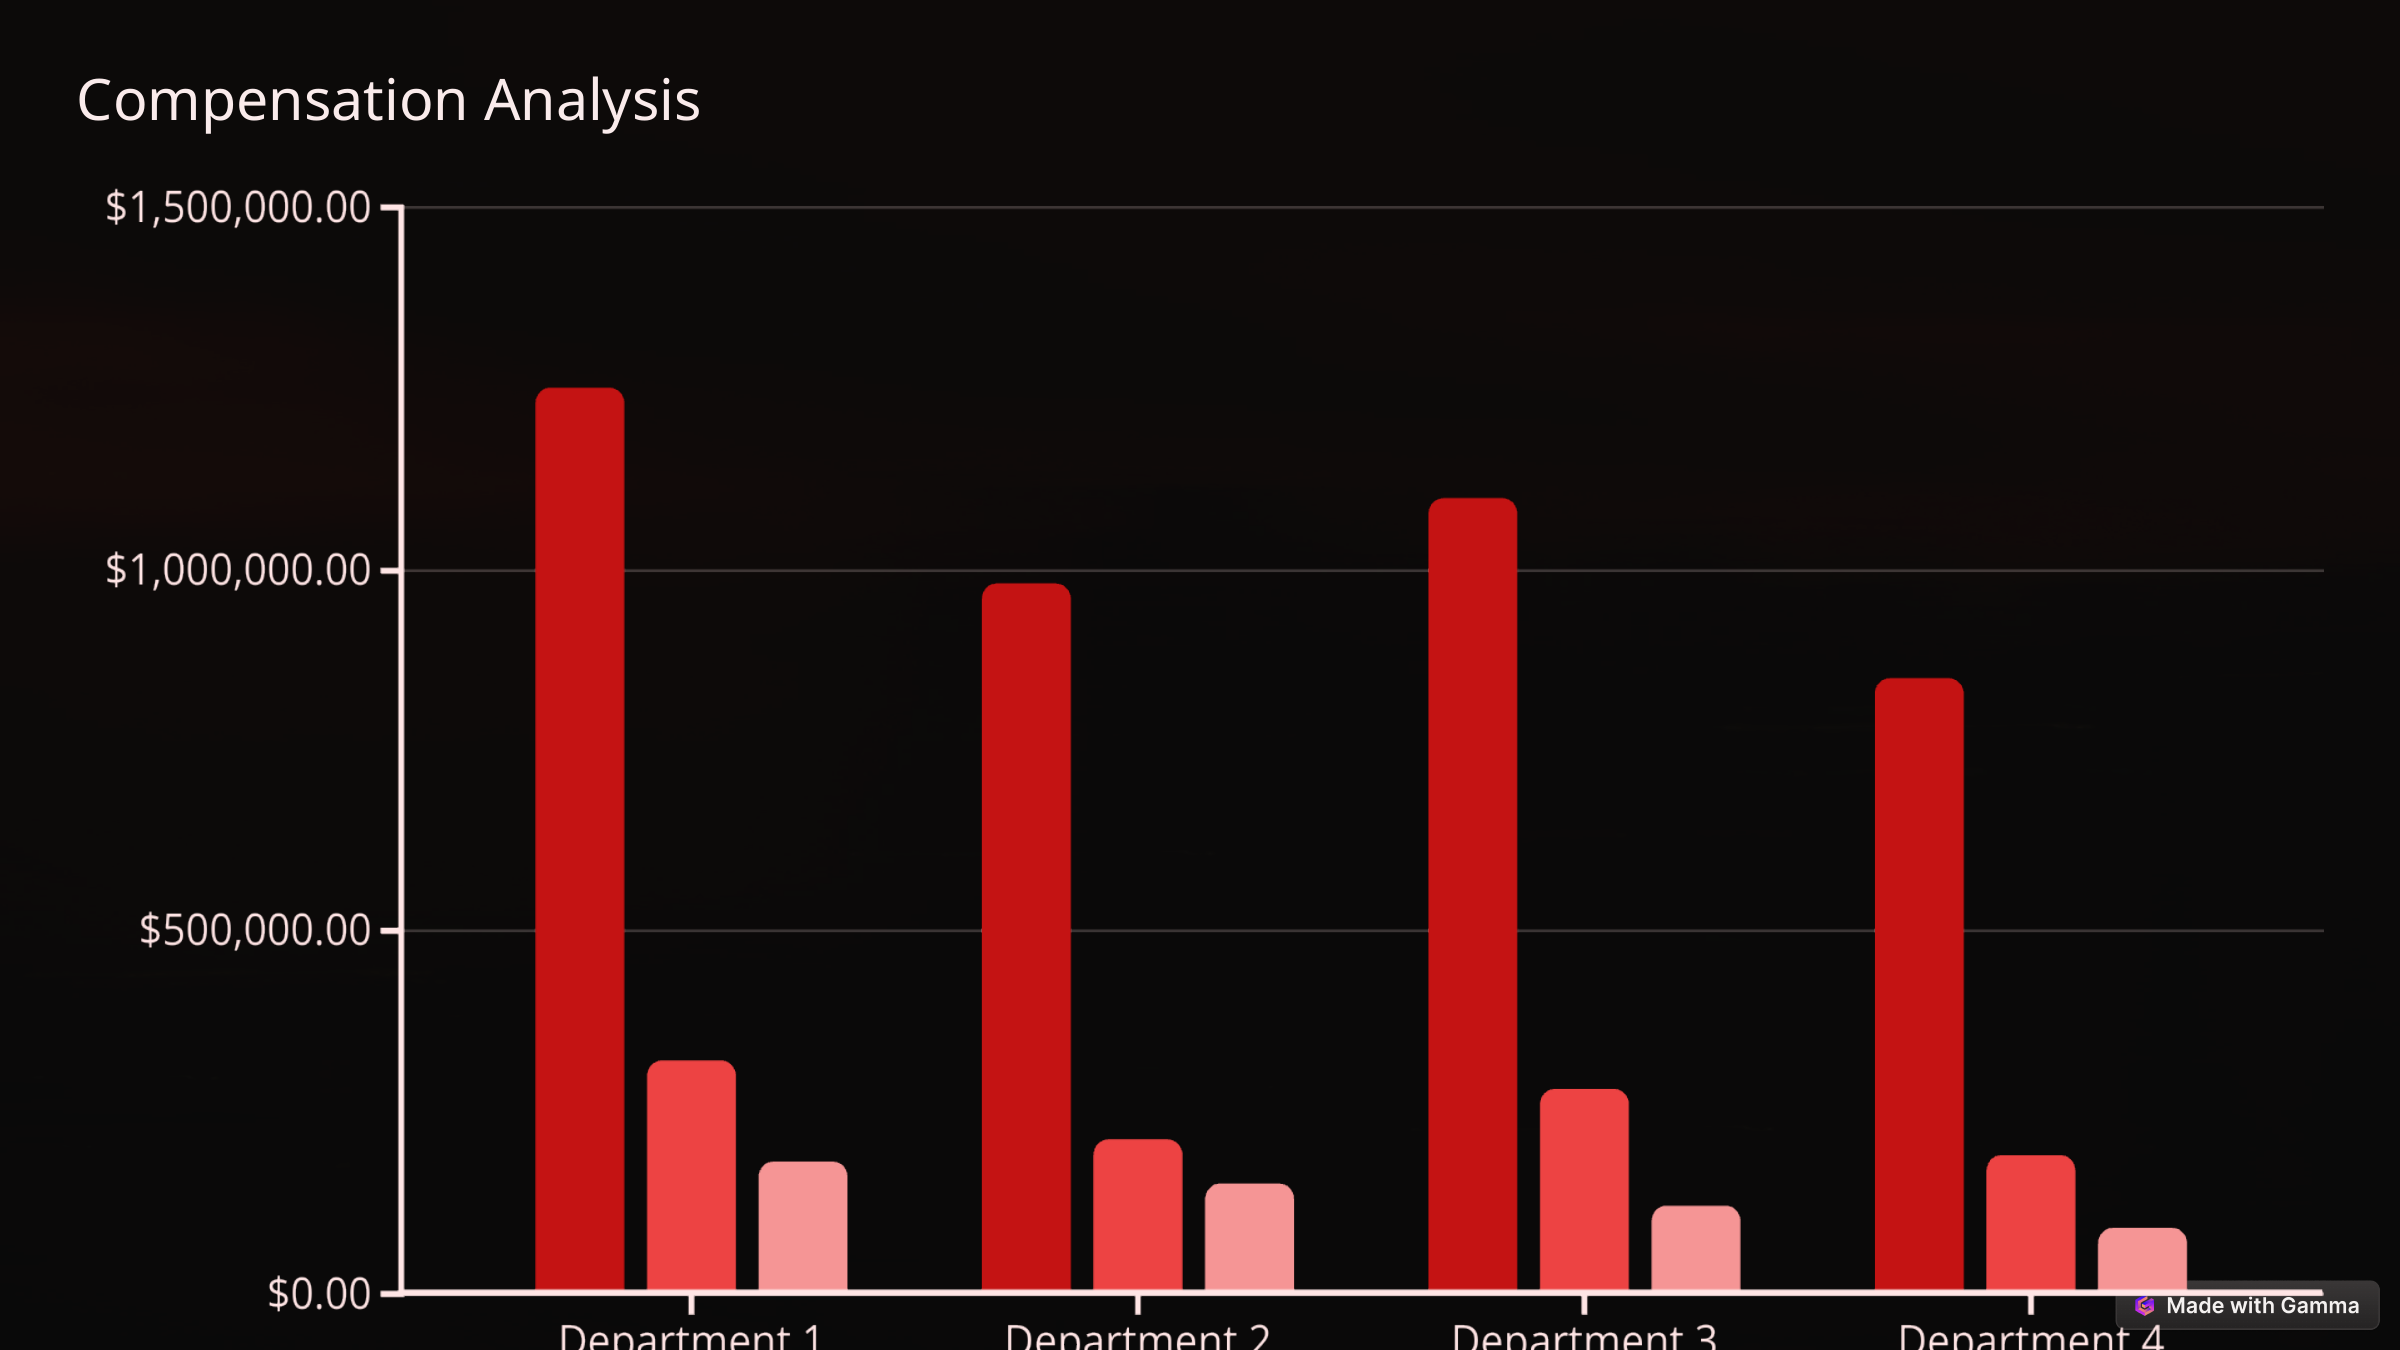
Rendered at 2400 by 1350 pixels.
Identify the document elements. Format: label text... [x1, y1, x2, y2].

text_box Compensation Analysis [76, 60, 887, 133]
picture [76, 176, 2389, 1350]
